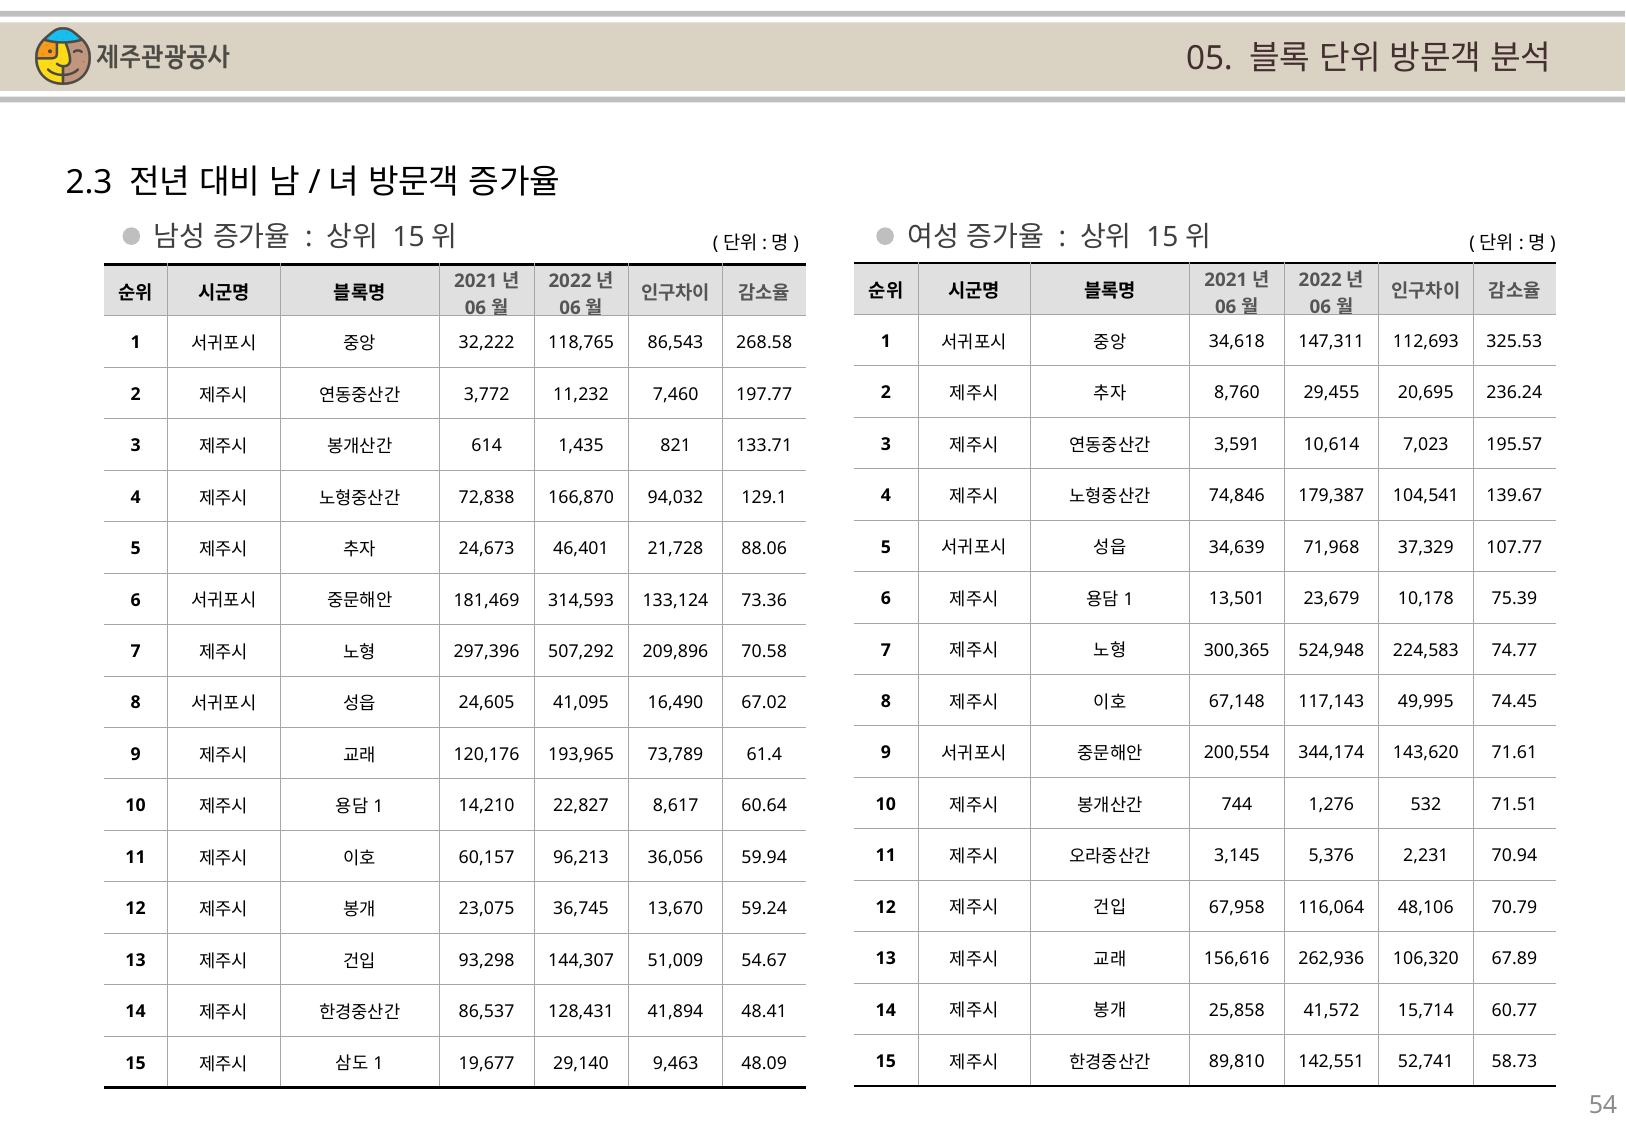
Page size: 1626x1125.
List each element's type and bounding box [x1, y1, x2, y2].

table_cell [854, 829, 918, 880]
table_header [1190, 264, 1284, 314]
table_cell [629, 728, 722, 778]
table_cell [168, 368, 280, 418]
table_cell [919, 675, 1030, 725]
table_cell [1031, 469, 1189, 520]
table_cell [629, 677, 722, 727]
table_cell [723, 368, 806, 418]
table_cell [1379, 521, 1473, 571]
table_cell [1285, 315, 1378, 365]
table_cell [1190, 315, 1284, 365]
table_cell [1285, 418, 1378, 468]
table_cell [1285, 726, 1378, 777]
table_cell [440, 471, 534, 521]
table_cell [440, 419, 534, 470]
table_header [440, 266, 534, 315]
table_cell [535, 728, 628, 778]
table_cell [1474, 366, 1556, 417]
table_cell [629, 368, 722, 418]
table_cell [1190, 572, 1284, 623]
table_cell [1190, 418, 1284, 468]
table_cell [1031, 366, 1189, 417]
table_cell [168, 471, 280, 521]
table_cell [919, 624, 1030, 674]
table_cell [1379, 624, 1473, 674]
table_cell [723, 625, 806, 676]
table_cell [168, 419, 280, 470]
table_cell [629, 779, 722, 830]
table_cell [723, 985, 806, 1036]
table_cell [854, 366, 918, 417]
table_cell [440, 779, 534, 830]
table_header [1379, 264, 1473, 314]
table_cell [1031, 829, 1189, 880]
table_cell [723, 316, 806, 367]
table_cell [281, 985, 439, 1036]
table_cell [854, 521, 918, 571]
table_cell [104, 522, 167, 573]
table_cell [1031, 726, 1189, 777]
table_cell [629, 831, 722, 881]
table_cell [168, 728, 280, 778]
table_cell [854, 315, 918, 365]
table_cell [104, 625, 167, 676]
table_cell [723, 574, 806, 624]
table_cell [281, 728, 439, 778]
table_cell [1031, 932, 1189, 983]
table_cell [281, 677, 439, 727]
text_box [1042, 28, 1595, 84]
table_cell [1474, 315, 1556, 365]
table_cell [723, 831, 806, 881]
table_cell [535, 574, 628, 624]
table_cell [281, 522, 439, 573]
table_cell [440, 882, 534, 933]
table_cell [1285, 829, 1378, 880]
table_cell [104, 779, 167, 830]
table_cell [535, 934, 628, 984]
table_cell [1031, 315, 1189, 365]
table_cell [535, 625, 628, 676]
table_cell [629, 882, 722, 933]
table_cell [1379, 778, 1473, 828]
table_cell [1285, 778, 1378, 828]
table_cell [1031, 881, 1189, 931]
table_cell [168, 522, 280, 573]
table_header [535, 266, 628, 315]
table_cell [919, 418, 1030, 468]
table_cell [1190, 984, 1284, 1034]
table_cell [723, 1037, 806, 1086]
table_header [1031, 264, 1189, 314]
table_cell [919, 366, 1030, 417]
table_cell [168, 985, 280, 1036]
table_cell [919, 1035, 1030, 1085]
table_cell [1190, 829, 1284, 880]
table_cell [723, 728, 806, 778]
table_cell [1031, 418, 1189, 468]
table_cell [535, 368, 628, 418]
table_cell [629, 625, 722, 676]
table_cell [723, 677, 806, 727]
table_cell [1285, 572, 1378, 623]
table_cell [723, 419, 806, 470]
table_cell [535, 1037, 628, 1086]
table_cell [919, 778, 1030, 828]
table_cell [168, 625, 280, 676]
table_cell [535, 316, 628, 367]
table_cell [1474, 1035, 1556, 1063]
table_cell [104, 985, 167, 1036]
table_cell [535, 831, 628, 881]
table_cell [281, 1037, 439, 1086]
text_box [50, 152, 1144, 208]
table_cell [1190, 624, 1284, 674]
table_cell [168, 677, 280, 727]
table_cell [723, 522, 806, 573]
table_cell [854, 572, 918, 623]
table_cell [535, 779, 628, 830]
table_cell [281, 419, 439, 470]
table_cell [1031, 984, 1189, 1034]
table_cell [1285, 675, 1378, 725]
table_header [919, 264, 1030, 314]
table_cell [440, 522, 534, 573]
table_cell [1379, 829, 1473, 880]
table_cell [1379, 418, 1473, 468]
table_cell [919, 521, 1030, 571]
table_cell [1379, 675, 1473, 725]
table_cell [919, 881, 1030, 931]
table_cell [629, 574, 722, 624]
table_cell [440, 574, 534, 624]
table_cell [629, 1037, 722, 1086]
table_cell [629, 522, 722, 573]
table_cell [1379, 469, 1473, 520]
table_cell [854, 624, 918, 674]
table_header [629, 266, 722, 315]
table_cell [104, 677, 167, 727]
table_cell [854, 984, 918, 1034]
table_cell [1190, 726, 1284, 777]
table_cell [168, 316, 280, 367]
table_header [104, 266, 167, 315]
table_cell [104, 882, 167, 933]
picture [31, 26, 232, 87]
table_cell [1285, 932, 1378, 983]
table_cell [723, 471, 806, 521]
table_cell [1190, 881, 1284, 931]
table_cell [1285, 469, 1378, 520]
table_cell [1474, 675, 1556, 725]
table_cell [1474, 778, 1556, 828]
table_cell [629, 934, 722, 984]
table_cell [1474, 418, 1556, 468]
table_cell [440, 368, 534, 418]
table_cell [1190, 521, 1284, 571]
table_cell [535, 677, 628, 727]
table_cell [919, 726, 1030, 777]
table_cell [1474, 521, 1556, 571]
table_cell [104, 1037, 167, 1086]
table_cell [629, 419, 722, 470]
table_cell [1285, 366, 1378, 417]
table_cell [104, 728, 167, 778]
table_cell [1474, 726, 1556, 777]
table_cell [104, 316, 167, 367]
table_cell [629, 316, 722, 367]
table_cell [1474, 469, 1556, 520]
table_cell [854, 778, 918, 828]
table_cell [440, 1037, 534, 1086]
table_cell [1031, 624, 1189, 674]
table_cell [1285, 984, 1378, 1034]
table_header [168, 266, 280, 315]
table_cell [440, 625, 534, 676]
table_cell [854, 1035, 918, 1085]
table_cell [104, 368, 167, 418]
table_cell [723, 934, 806, 984]
table_cell [1379, 1035, 1473, 1063]
table_cell [1031, 521, 1189, 571]
table_cell [440, 728, 534, 778]
table_cell [104, 419, 167, 470]
table_cell [1031, 675, 1189, 725]
slide_number [1251, 1063, 1618, 1123]
table_header [1474, 264, 1556, 314]
table_cell [1285, 881, 1378, 931]
table_cell [281, 831, 439, 881]
table_cell [1474, 881, 1556, 931]
table_header [723, 266, 806, 315]
table_cell [281, 882, 439, 933]
table_cell [168, 779, 280, 830]
table_cell [440, 677, 534, 727]
table_cell [919, 572, 1030, 623]
table_cell [629, 471, 722, 521]
table_cell [1031, 1035, 1189, 1085]
table_header [1285, 264, 1378, 314]
table_cell [723, 882, 806, 933]
text_box [698, 223, 814, 261]
table_cell [854, 726, 918, 777]
table_cell [440, 985, 534, 1036]
table_cell [1379, 315, 1473, 365]
table_cell [281, 368, 439, 418]
table_cell [1285, 624, 1378, 674]
table_cell [1379, 932, 1473, 983]
table_cell [854, 418, 918, 468]
table_cell [440, 831, 534, 881]
table_cell [1190, 366, 1284, 417]
table_cell [1474, 984, 1556, 1034]
table_cell [1285, 521, 1378, 571]
table_cell [535, 419, 628, 470]
table_cell [535, 985, 628, 1036]
table_cell [1379, 881, 1473, 931]
table_cell [919, 469, 1030, 520]
table_cell [1379, 726, 1473, 777]
table_cell [1379, 572, 1473, 623]
table_cell [168, 574, 280, 624]
table_cell [104, 471, 167, 521]
table_cell [1190, 675, 1284, 725]
table_cell [1474, 829, 1556, 880]
table_cell [281, 934, 439, 984]
table_cell [104, 934, 167, 984]
table_cell [535, 471, 628, 521]
table_cell [281, 471, 439, 521]
table_cell [1190, 1035, 1284, 1085]
table_cell [1031, 778, 1189, 828]
table_cell [104, 574, 167, 624]
table_cell [1474, 624, 1556, 674]
table_cell [168, 831, 280, 881]
table_cell [854, 932, 918, 983]
table_cell [1190, 778, 1284, 828]
table_cell [1379, 984, 1473, 1034]
table_cell [440, 316, 534, 367]
table_cell [1379, 366, 1473, 417]
table_cell [919, 984, 1030, 1034]
table_cell [168, 1037, 280, 1086]
table_cell [1190, 932, 1284, 983]
table_cell [723, 779, 806, 830]
table_cell [854, 881, 918, 931]
table_cell [440, 934, 534, 984]
table_cell [281, 779, 439, 830]
table_cell [1285, 1035, 1378, 1063]
table_cell [104, 831, 167, 881]
table_header [281, 266, 439, 315]
table_cell [1474, 572, 1556, 623]
table_cell [919, 829, 1030, 880]
table_cell [854, 675, 918, 725]
table_cell [1474, 932, 1556, 983]
table_cell [919, 932, 1030, 983]
table_cell [281, 316, 439, 367]
text_box [121, 210, 472, 260]
table_cell [281, 574, 439, 624]
text_box [1454, 223, 1571, 261]
table_cell [919, 315, 1030, 365]
table_cell [629, 985, 722, 1036]
text_box [875, 210, 1226, 260]
table_cell [281, 625, 439, 676]
table_cell [168, 934, 280, 984]
table_cell [1031, 572, 1189, 623]
table_cell [1190, 469, 1284, 520]
table_cell [535, 882, 628, 933]
table_cell [168, 882, 280, 933]
table_header [854, 264, 918, 314]
table_cell [535, 522, 628, 573]
table_cell [854, 469, 918, 520]
